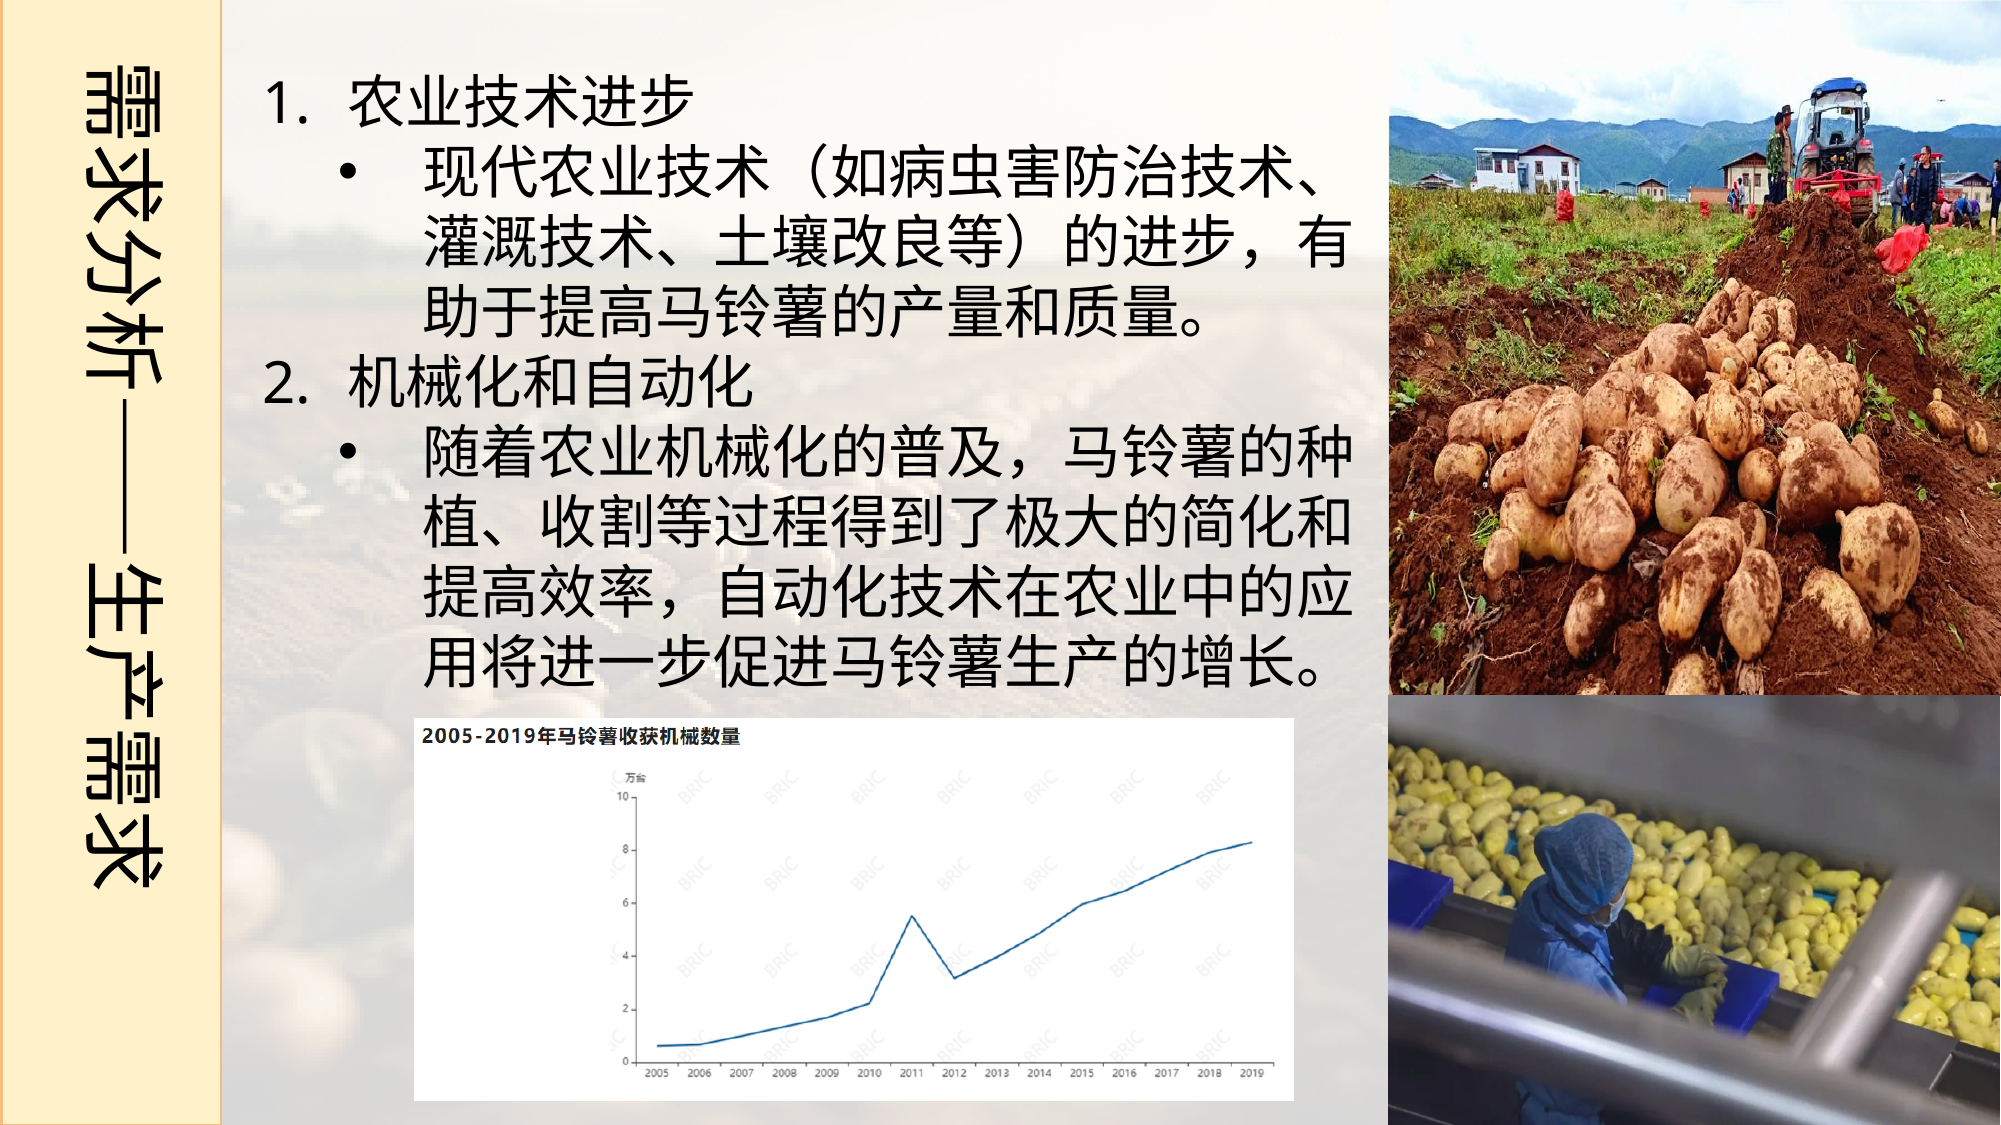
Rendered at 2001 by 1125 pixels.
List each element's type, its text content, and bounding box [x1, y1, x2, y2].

picture [1388, 0, 2001, 1125]
text_box [0, 0, 222, 1125]
text_box 需求分析——生产需求 [53, 45, 185, 1008]
picture [413, 718, 1294, 1102]
text_box 农业技术进步 现代农业技术（如病虫害防治技术、灌溉技术、土壤改良等）的进步，有助于提高马铃薯的产量和质量。 机械化和自动化 随着农业机械化的普及，马铃薯的种植、收割等过程得到了极大的简化和提高效率，自动化技术在农业中的应用将进一步促进马铃薯生产的增长。 [248, 58, 1388, 1125]
